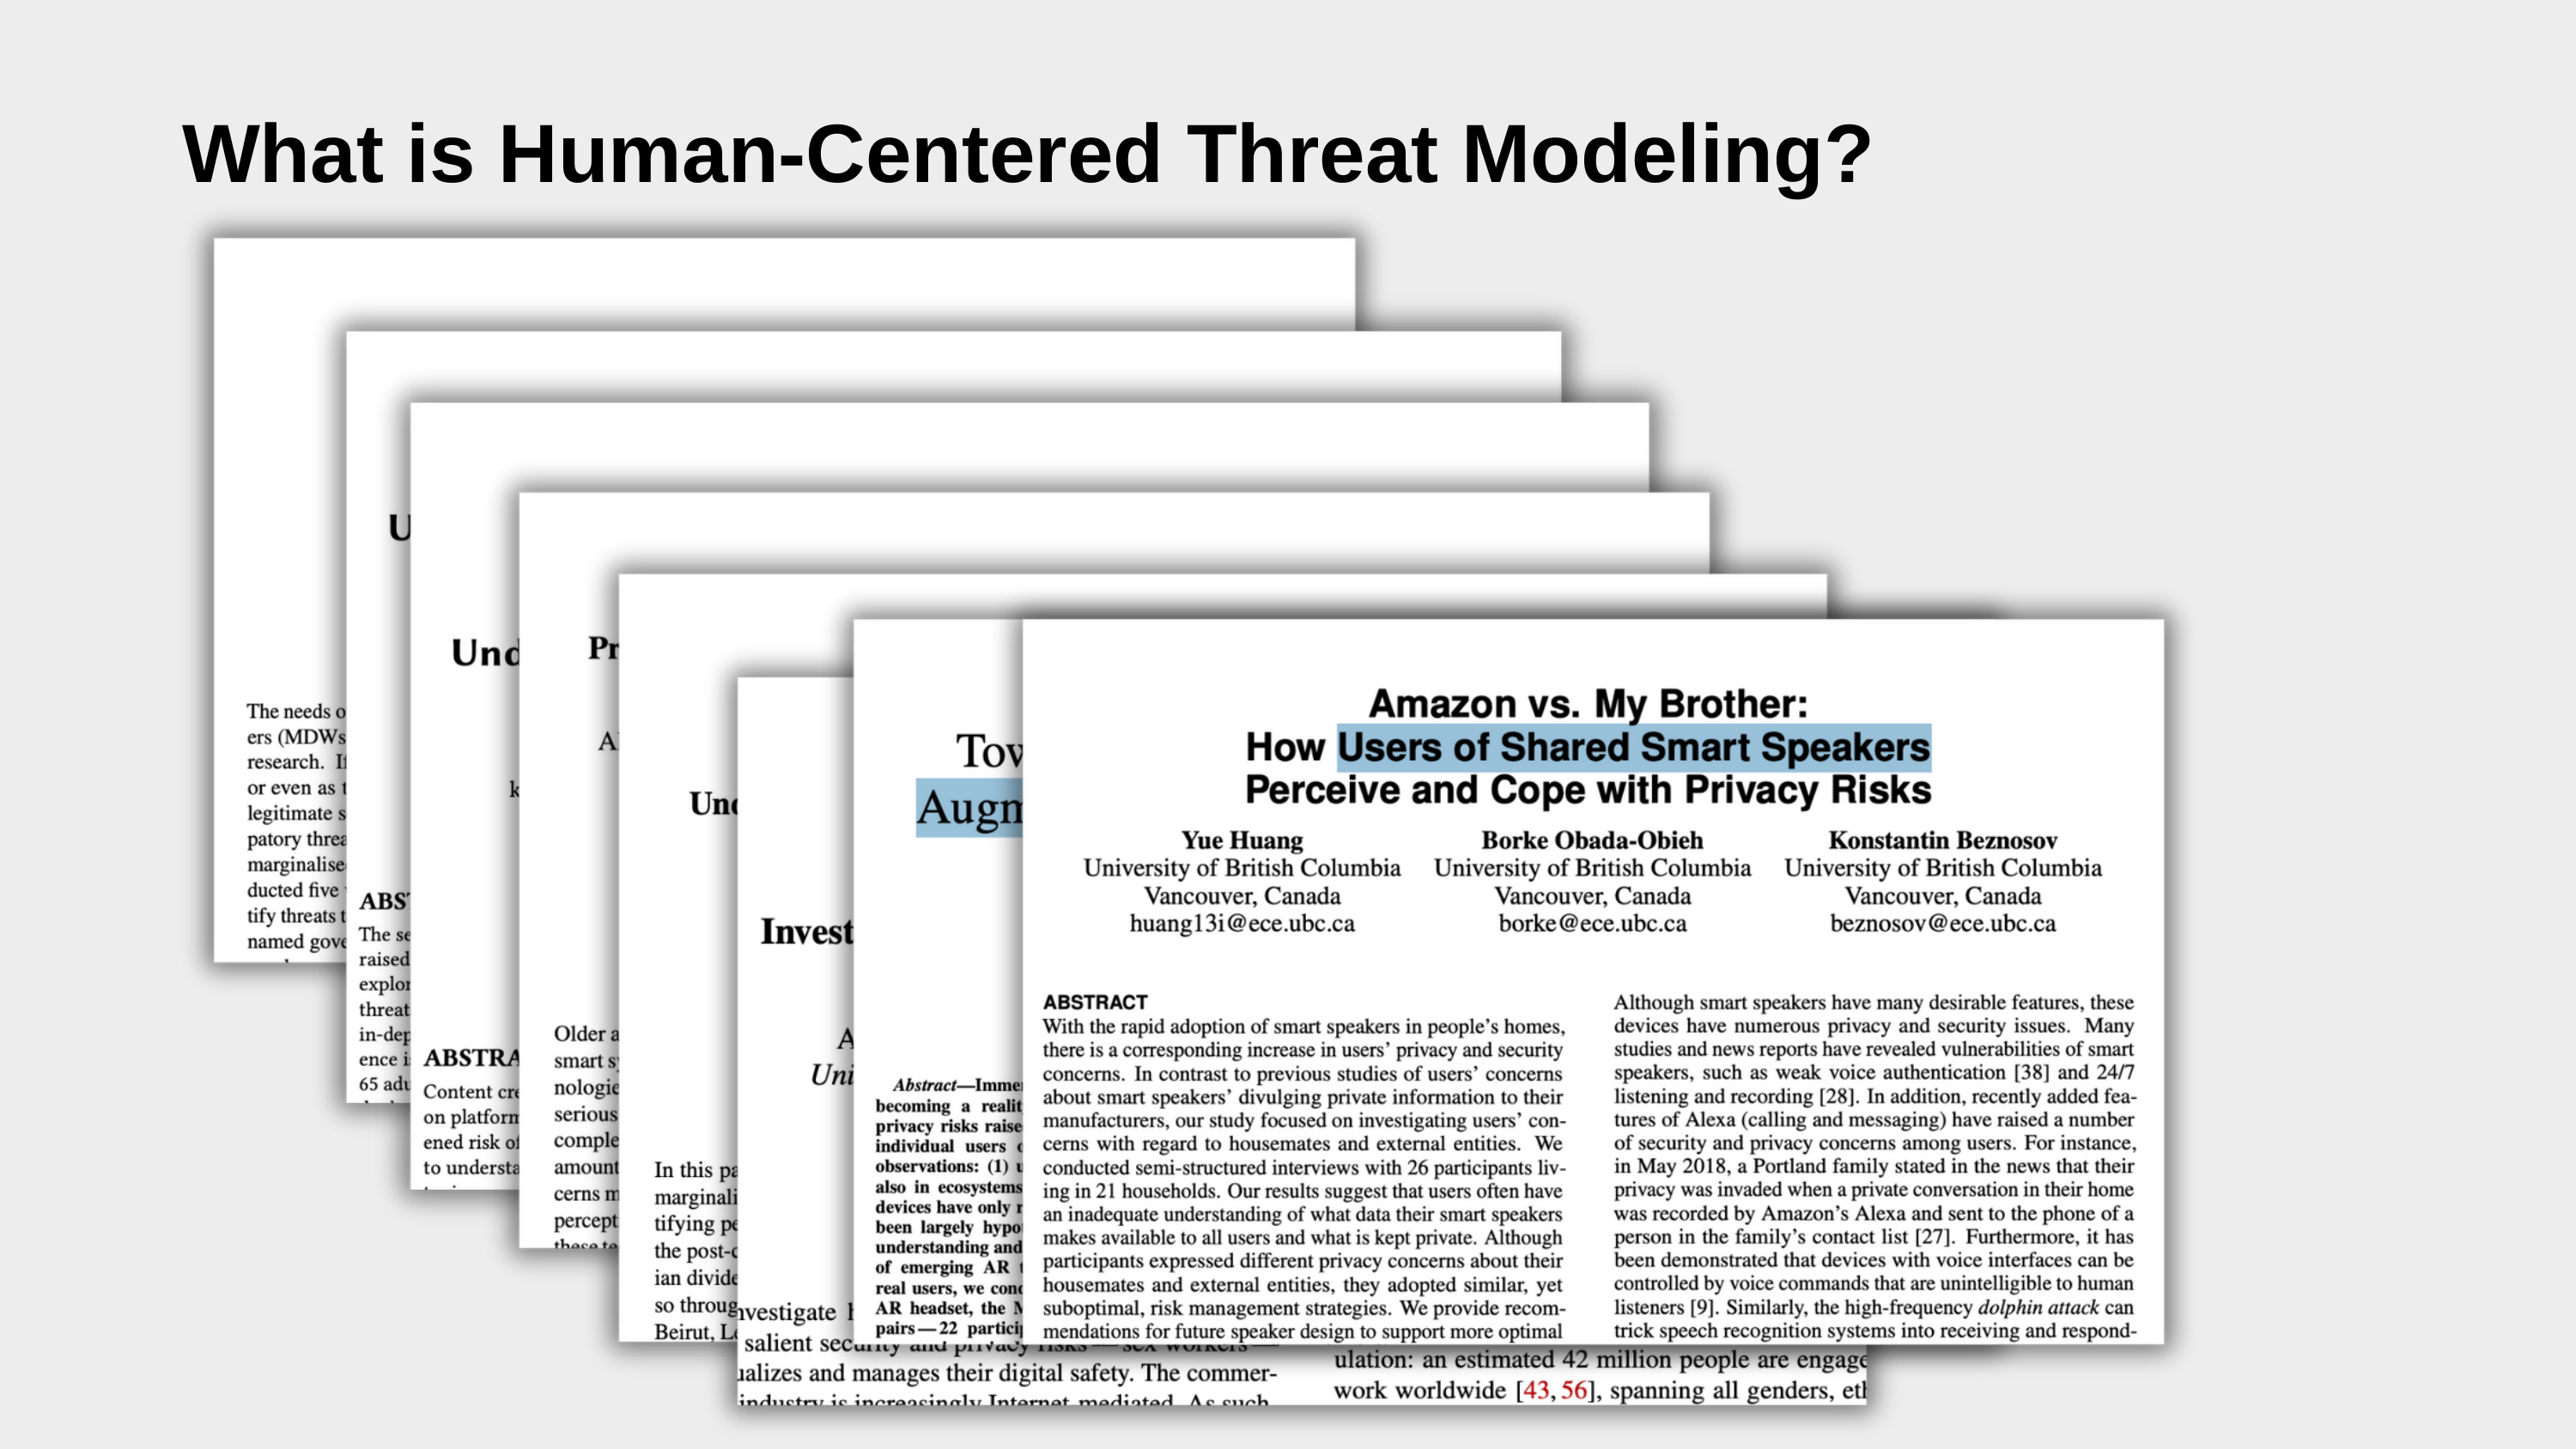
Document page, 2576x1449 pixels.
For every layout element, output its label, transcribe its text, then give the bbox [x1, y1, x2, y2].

text_box What is Human-Centered Threat Modeling? [115, 83, 1943, 199]
text_box [670, 634, 1935, 1449]
text_box [335, 355, 1725, 1238]
text_box [144, 199, 1425, 1007]
text_box [953, 575, 2234, 1389]
text_box [447, 446, 1783, 1294]
text_box [271, 284, 1636, 1150]
text_box [784, 575, 953, 1389]
text_box [545, 527, 1901, 1389]
